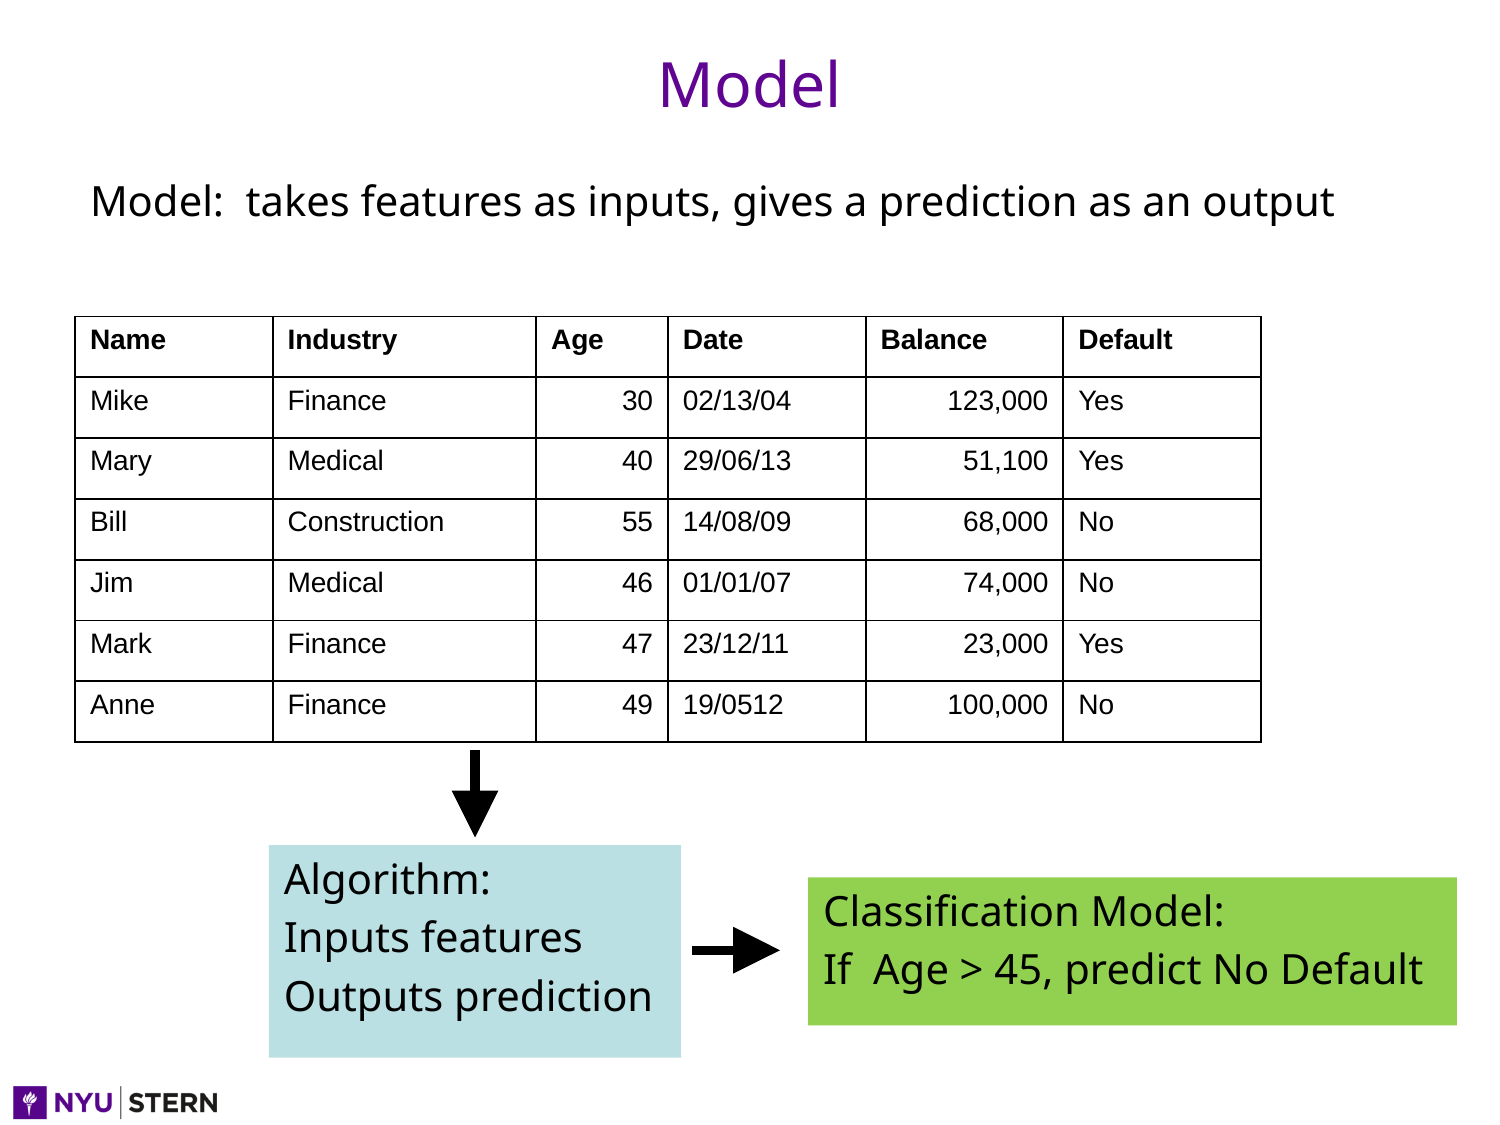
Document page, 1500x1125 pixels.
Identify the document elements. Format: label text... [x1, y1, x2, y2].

table_cell Yes [1064, 621, 1260, 680]
table_cell Mike [76, 378, 272, 437]
table_cell 55 [537, 500, 667, 559]
table_cell 01/01/07 [669, 561, 865, 620]
table_cell Finance [274, 621, 535, 680]
table_cell 123,000 [867, 378, 1062, 437]
table_cell Finance [274, 682, 535, 741]
table_header Name [76, 317, 272, 376]
text_box [692, 939, 781, 961]
table_cell 19/0512 [669, 682, 865, 741]
text_box Classification Model: If Age > 45, predict No Default [808, 877, 1457, 1026]
table_cell 49 [537, 682, 667, 741]
table_header Age [537, 317, 667, 376]
table_cell Anne [76, 682, 272, 741]
table_cell 40 [537, 439, 667, 498]
title Model [75, 22, 1425, 142]
table_cell Finance [274, 378, 535, 437]
table_cell 30 [537, 378, 667, 437]
table_cell 02/13/04 [669, 378, 865, 437]
table_cell 47 [537, 621, 667, 680]
table_cell 23/12/11 [669, 621, 865, 680]
table_cell No [1064, 682, 1260, 741]
table_cell 46 [537, 561, 667, 620]
text_box Algorithm: Inputs features Outputs prediction [268, 845, 682, 1058]
table_cell Yes [1064, 439, 1260, 498]
table_header Date [669, 317, 865, 376]
table_cell 14/08/09 [669, 500, 865, 559]
table_cell No [1064, 561, 1260, 620]
text_box [464, 749, 486, 838]
list Model: takes features as inputs, gives a prediction as an output [75, 167, 1425, 958]
table_cell No [1064, 500, 1260, 559]
table_cell Mark [76, 621, 272, 680]
table_cell Mary [76, 439, 272, 498]
table_header Balance [867, 317, 1062, 376]
table_cell 68,000 [867, 500, 1062, 559]
table_cell Jim [76, 561, 272, 620]
table_cell Medical [274, 561, 535, 620]
table_cell 29/06/13 [669, 439, 865, 498]
table_cell 51,100 [867, 439, 1062, 498]
picture [0, 1038, 230, 1125]
table_header Default [1064, 317, 1260, 376]
table_cell 100,000 [867, 682, 1062, 741]
table_cell Medical [274, 439, 535, 498]
table_cell 74,000 [867, 561, 1062, 620]
table_cell 23,000 [867, 621, 1062, 680]
table_cell Bill [76, 500, 272, 559]
table_cell Construction [274, 500, 535, 559]
table_header Industry [274, 317, 535, 376]
table_cell Yes [1064, 378, 1260, 437]
